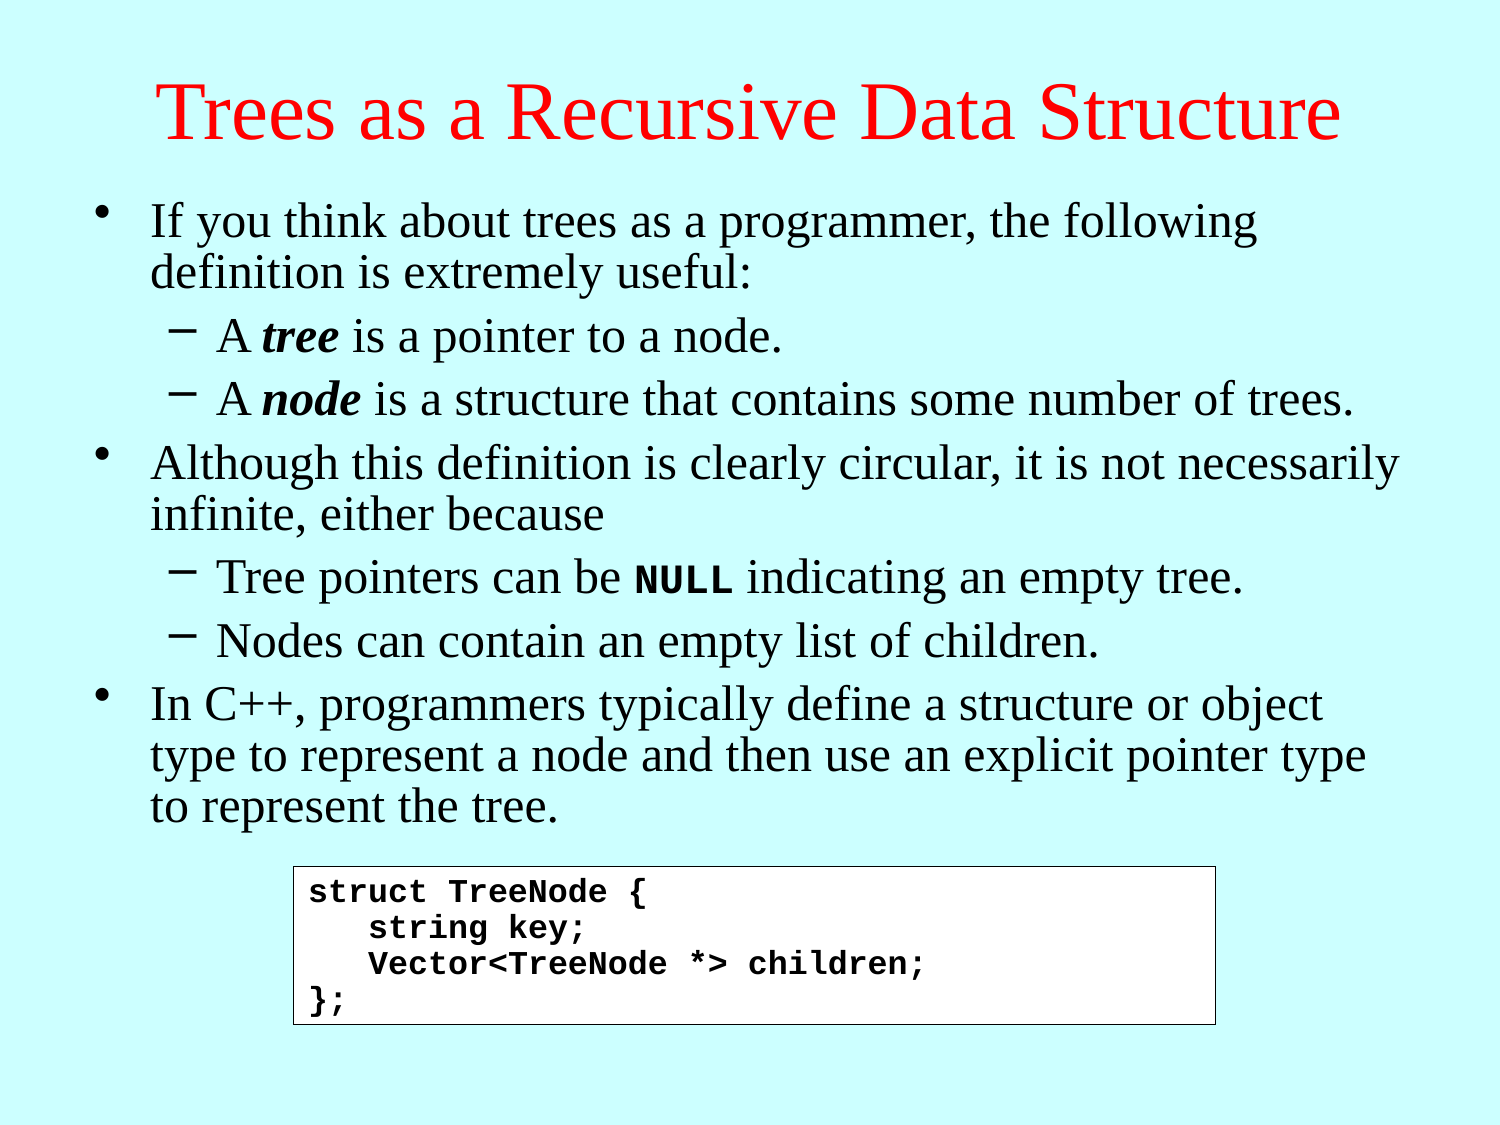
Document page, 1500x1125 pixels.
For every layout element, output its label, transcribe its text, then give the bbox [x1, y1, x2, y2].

title Trees as a Recursive Data Structure [0, 12, 1500, 201]
text_box struct TreeNode { string key; Vector<TreeNode *> children; }; [293, 866, 1216, 1025]
text_box If you think about trees as a programmer, the following definition is extremely useful: A tree is a pointer to a node. A node is a structure that contains some number of trees. Although this definition is clearly circular, it is not necessarily infinite, either because Tree pointers can be NULL indicating an empty tree. Nodes can contain an empty list of children. In C++, programmers typically define a structure or object type to represent a node and then use an explicit pointer type to represent the tree. [79, 189, 1430, 850]
